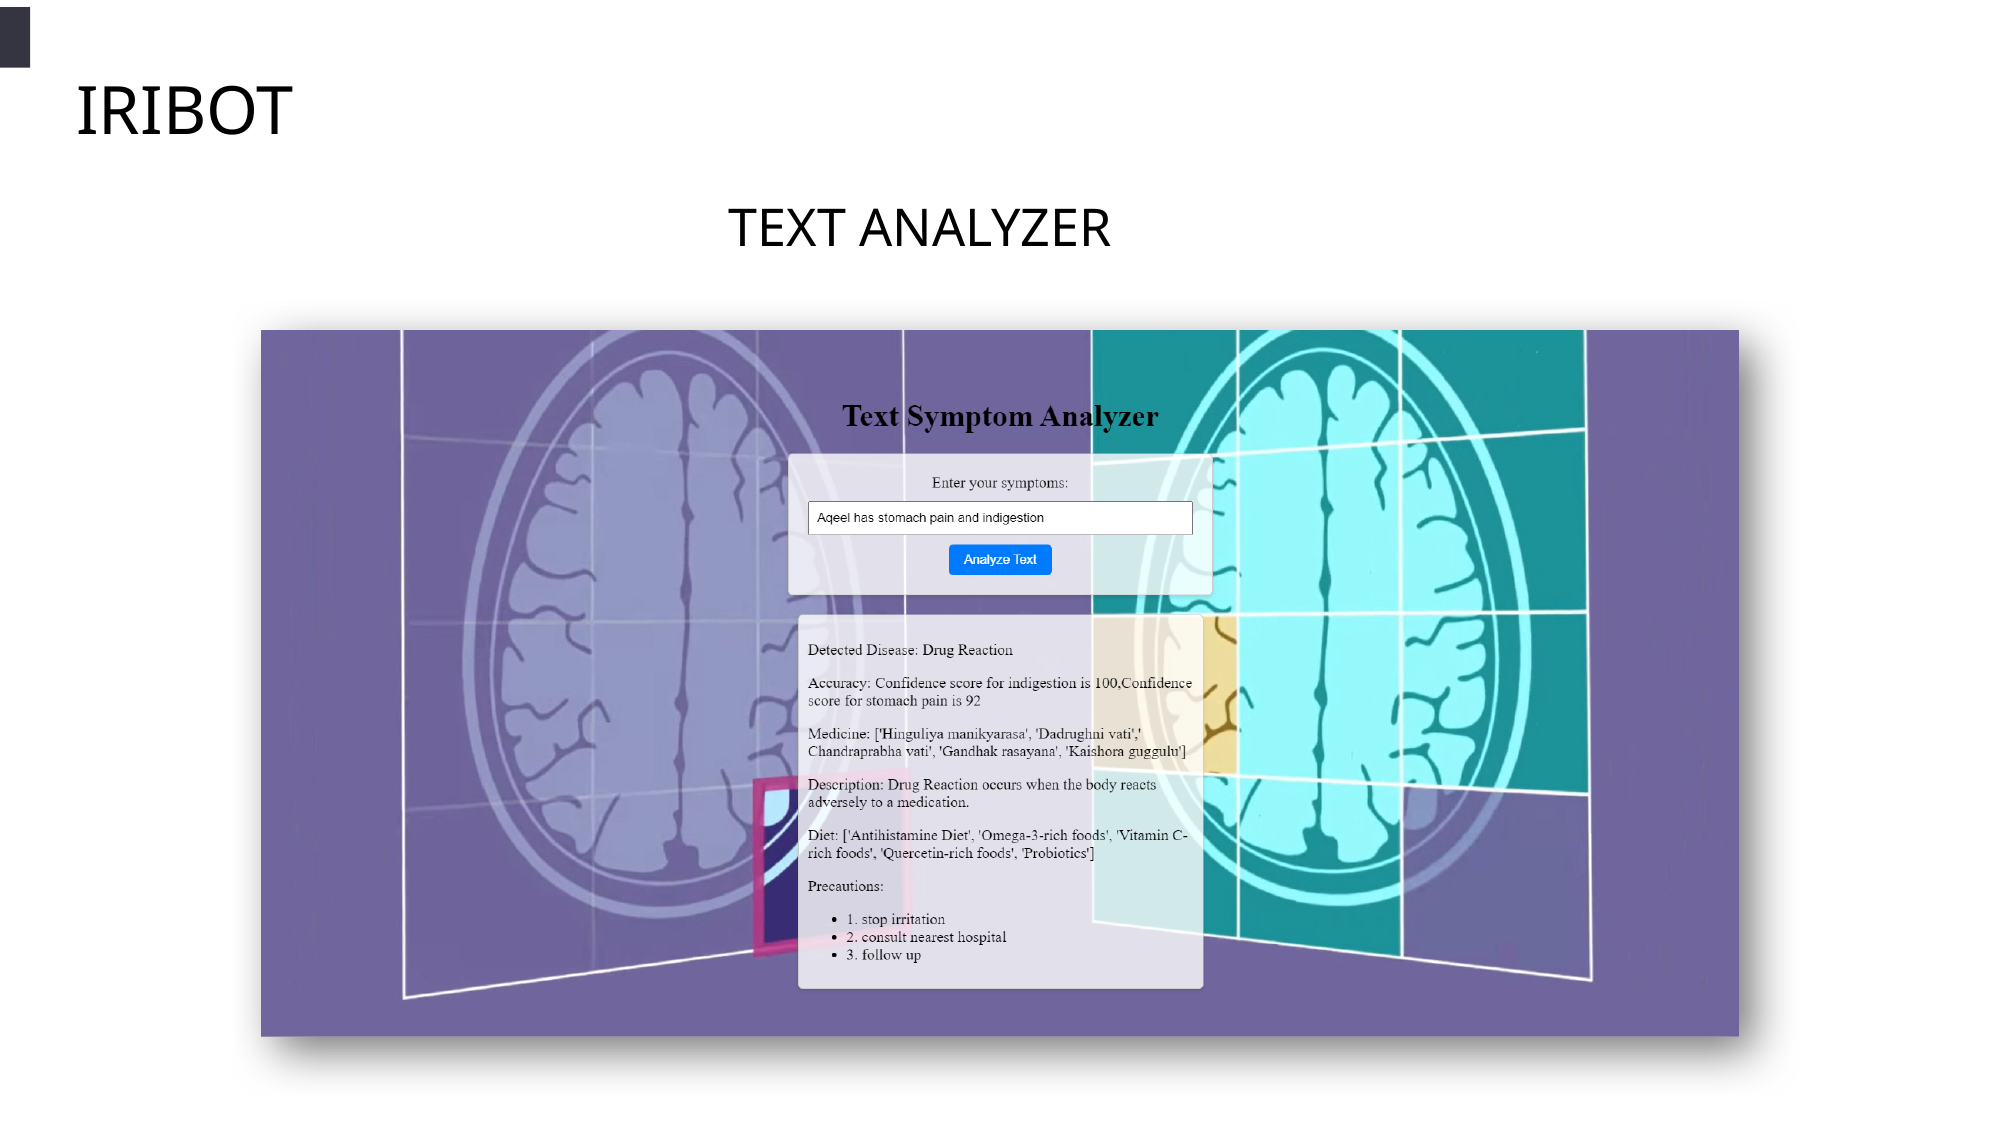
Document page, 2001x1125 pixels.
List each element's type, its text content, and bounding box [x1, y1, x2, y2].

text_box [0, 7, 31, 68]
text_box TEXT ANALYZER [714, 186, 1262, 265]
text_box IRIBOT [61, 60, 1196, 155]
picture [261, 330, 1739, 1037]
